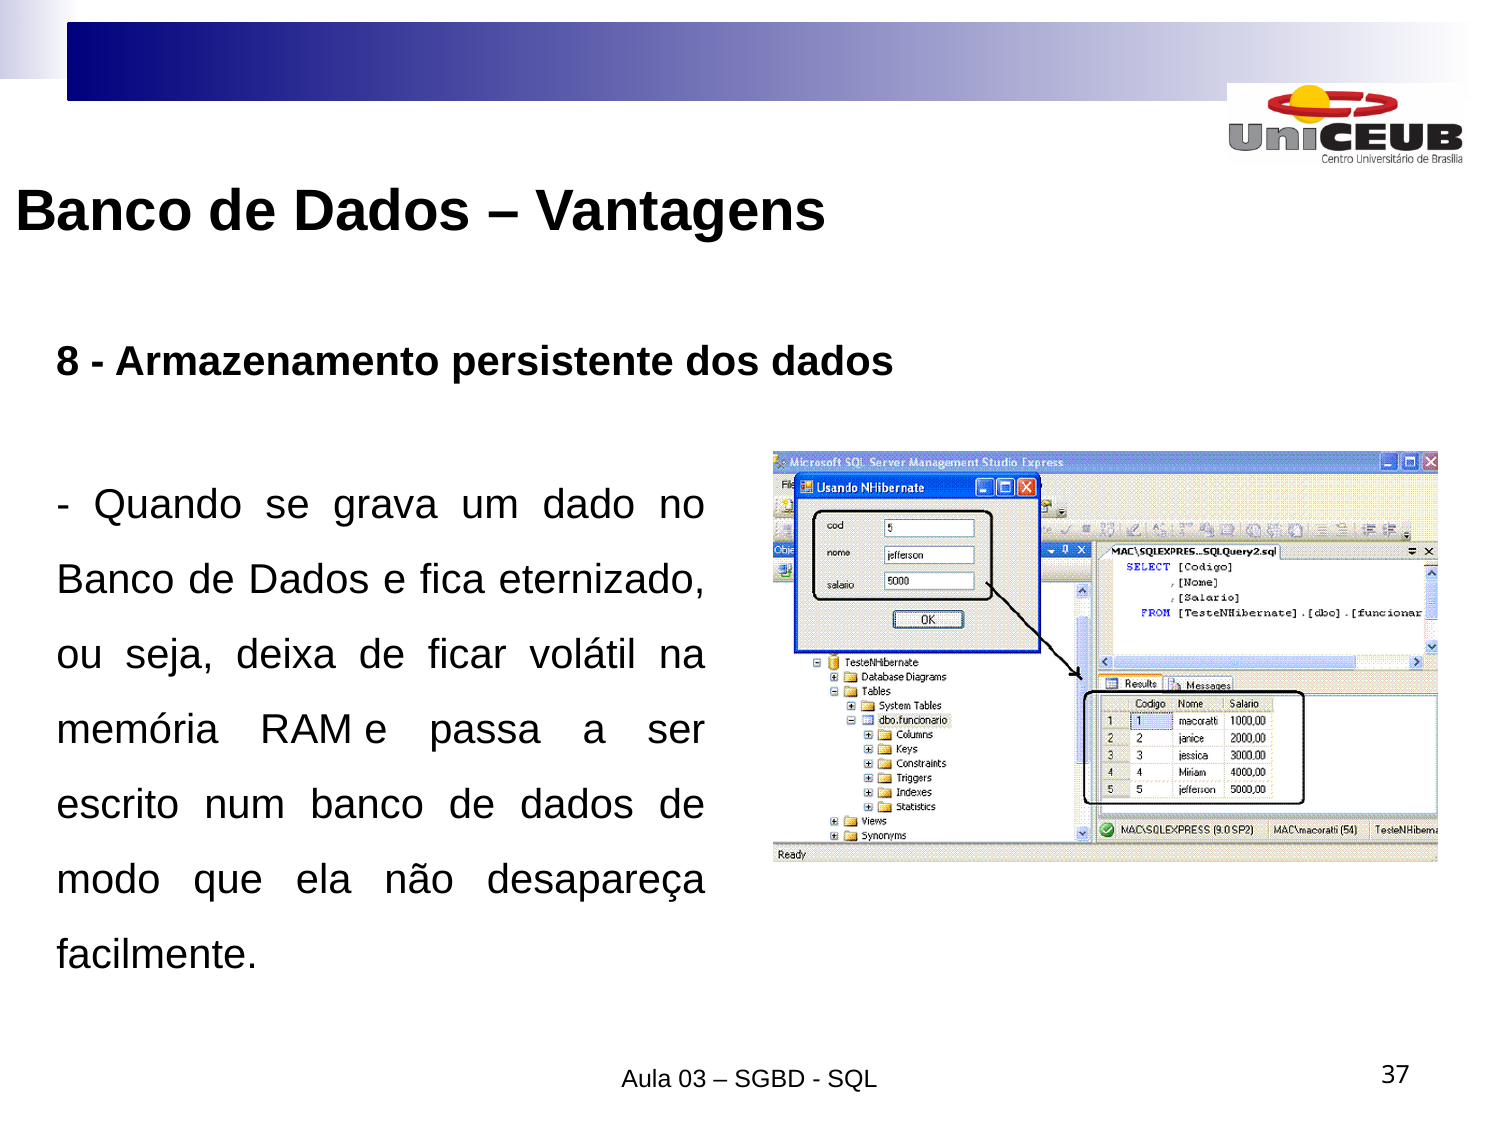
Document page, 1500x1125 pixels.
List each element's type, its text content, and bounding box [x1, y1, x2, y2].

title Banco de Dados – Vantagens [0, 175, 1275, 238]
footer Aula 03 – SGBD - SQL [512, 1025, 988, 1100]
text_box 37 [1074, 1024, 1425, 1100]
picture [773, 451, 1438, 863]
picture [1227, 83, 1464, 165]
text_box 8 - Armazenamento persistente dos dados [41, 326, 1046, 493]
text_box - Quando se grava um dado no Banco de Dados e fica eternizado, ou seja, deixa de ficar volátil na memória RAM e passa a ser escrito num banco de dados de modo que ela não desapareça facilmente. [41, 444, 721, 600]
